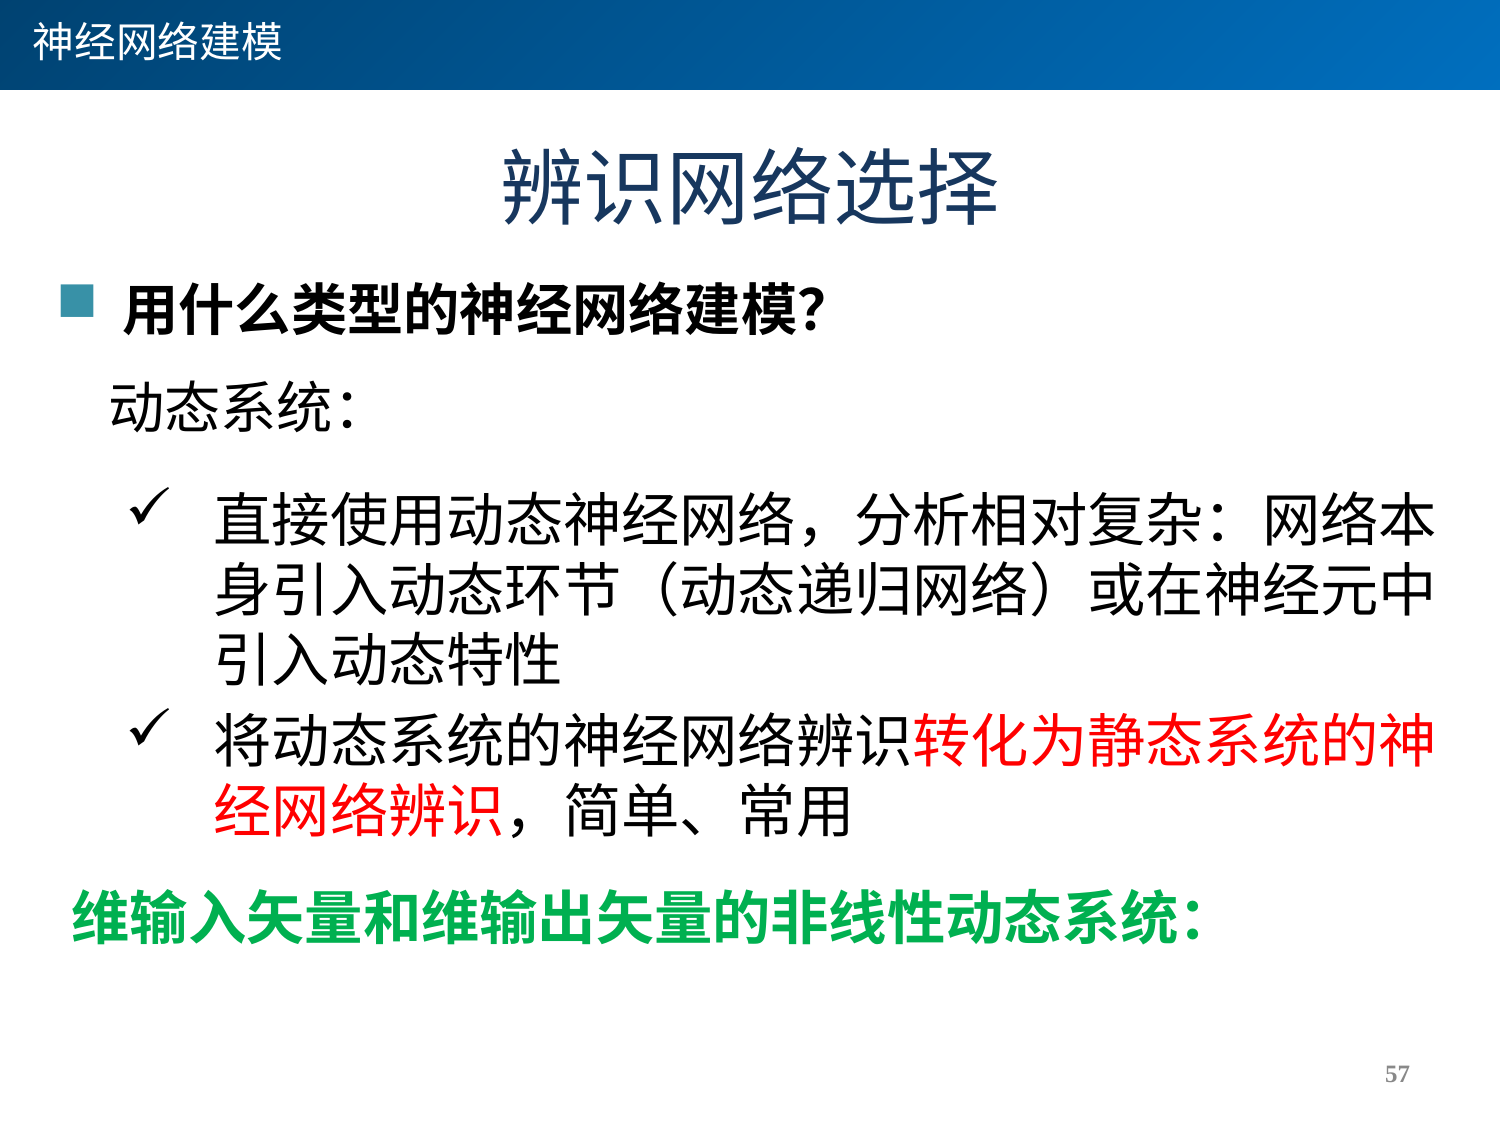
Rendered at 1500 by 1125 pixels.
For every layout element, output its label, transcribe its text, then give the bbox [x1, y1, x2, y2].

list 神经网络建模 [17, 8, 313, 80]
slide_number 57 [1074, 1042, 1425, 1103]
title 辨识网络选择 [75, 91, 1425, 279]
